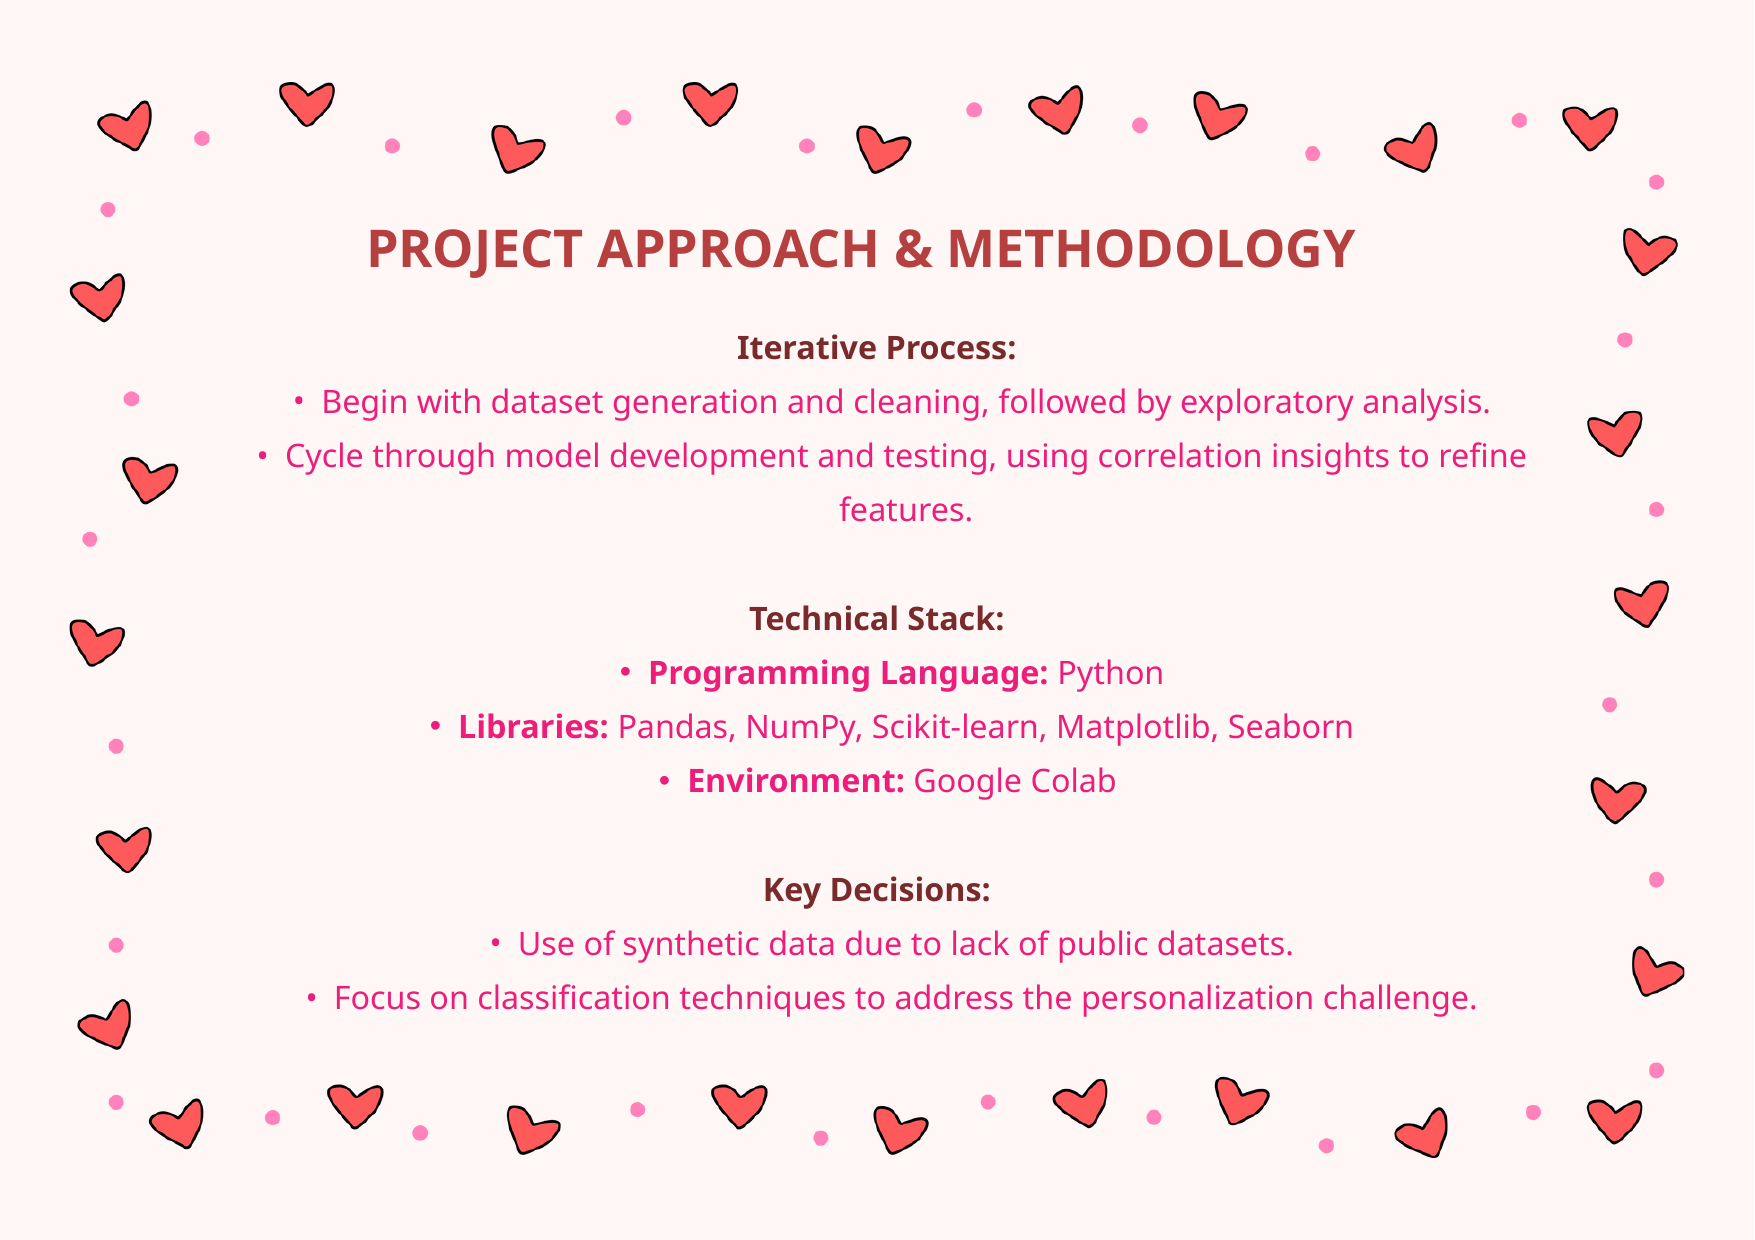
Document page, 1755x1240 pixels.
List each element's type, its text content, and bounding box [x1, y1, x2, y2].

text_box PROJECT APPROACH & METHODOLOGY [161, 190, 1561, 279]
text_box Iterative Process: Begin with dataset generation and cleaning, followed by exploratory analysis. Cycle through model development and testing, using correlation insights to refine features. Technical Stack: Programming Language: Python Libraries: Pandas, NumPy, Scikit-learn, Matplotlib, Seaborn Environment: Google Colab Key Decisions: Use of synthetic data due to lack of public datasets. Focus on classification techniques to address the personalization challenge. [193, 311, 1561, 1017]
text_box [69, 82, 1685, 1158]
